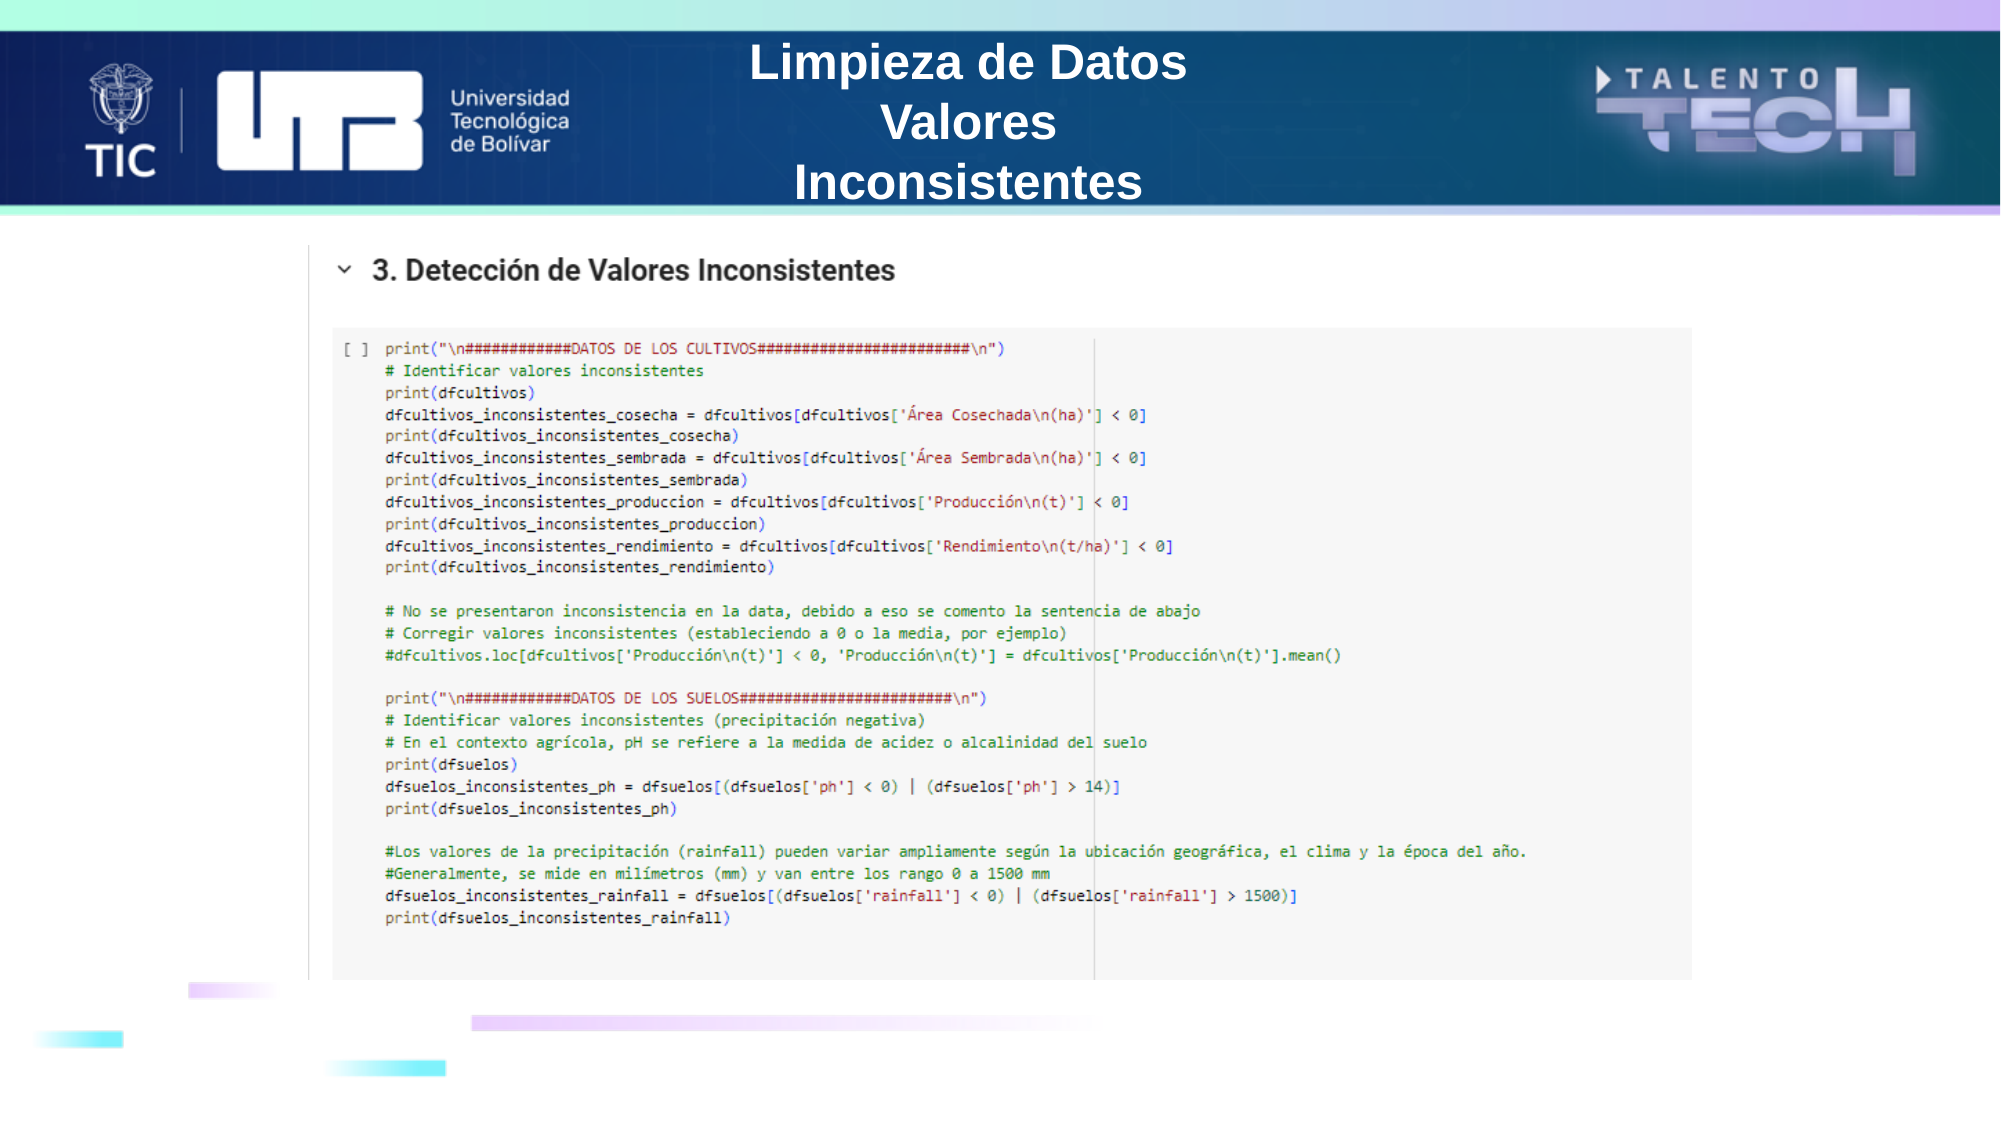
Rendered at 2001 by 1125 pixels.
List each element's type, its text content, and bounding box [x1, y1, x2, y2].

text_box Limpieza de Datos Valores Inconsistentes [730, 21, 1207, 158]
picture [0, 0, 2001, 1125]
